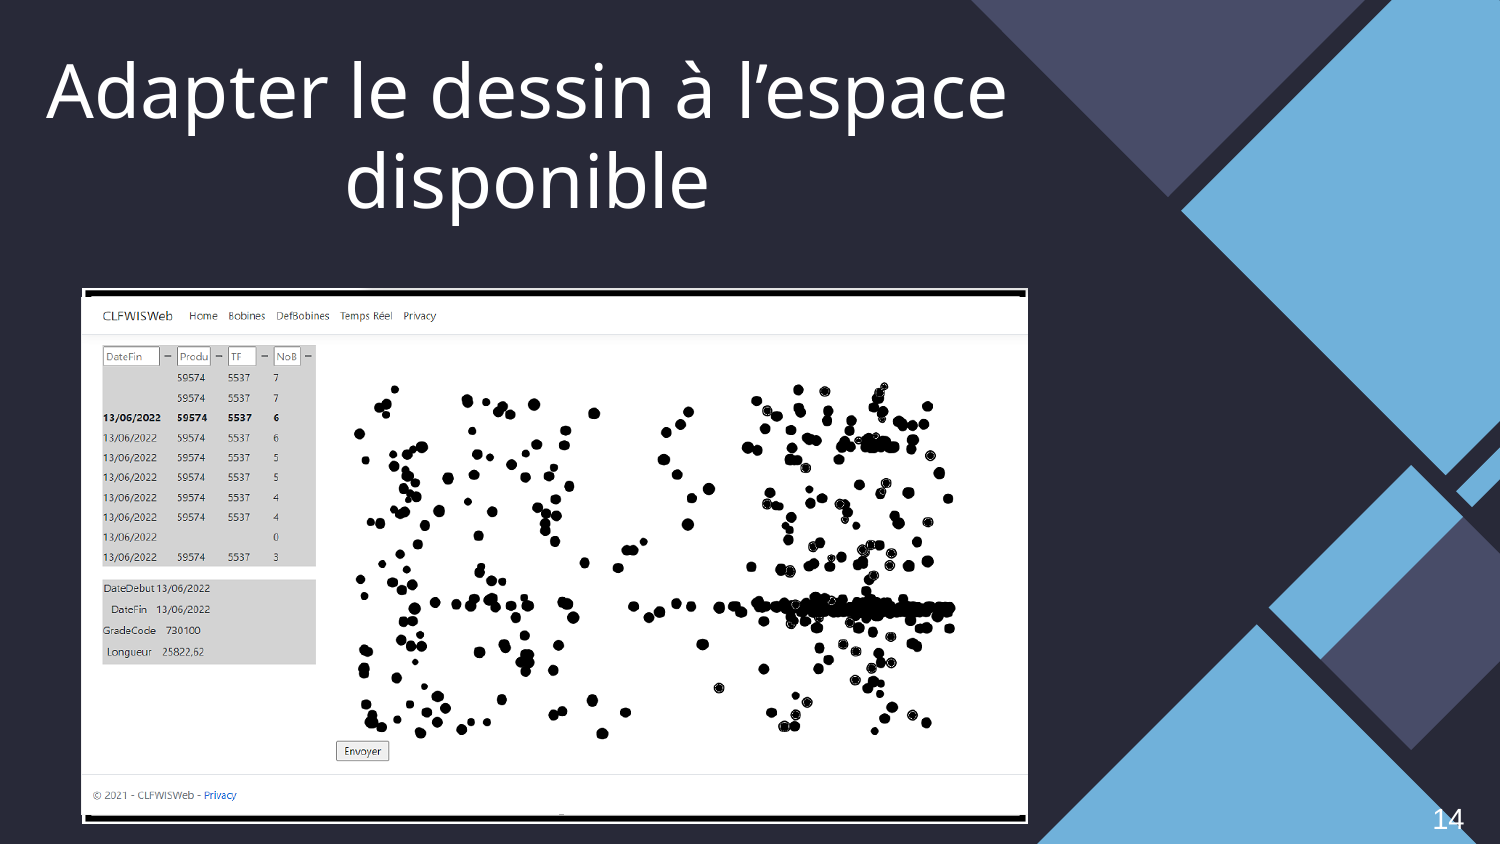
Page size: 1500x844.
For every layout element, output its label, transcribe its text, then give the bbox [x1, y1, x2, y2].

text_box 14 [1417, 793, 1492, 843]
picture [81, 288, 1028, 825]
title Adapter le dessin à l’espace disponible [0, 89, 1162, 178]
